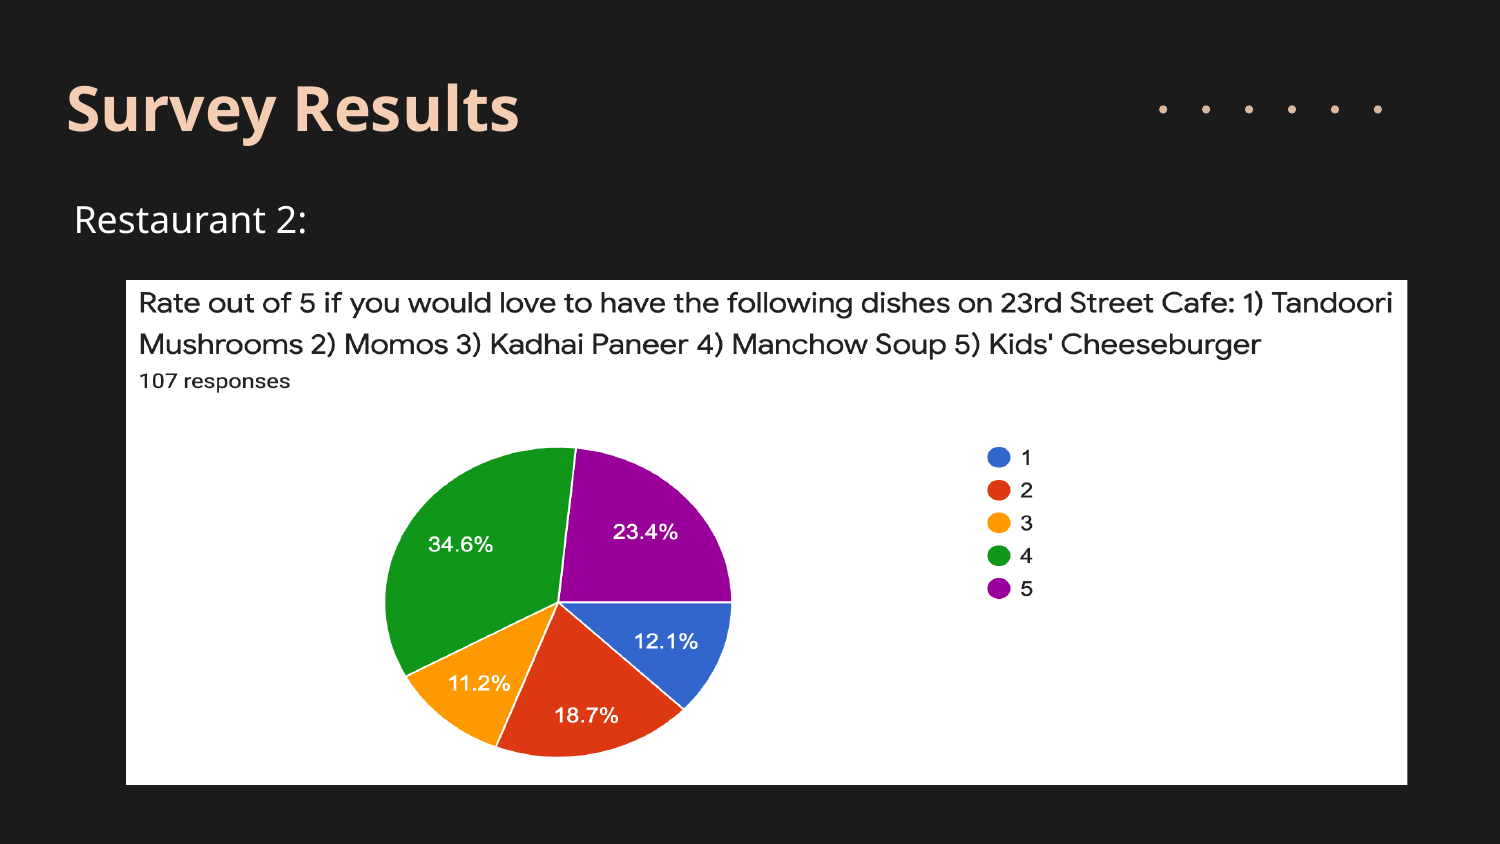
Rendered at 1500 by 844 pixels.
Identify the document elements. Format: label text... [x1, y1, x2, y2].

picture [125, 280, 1408, 785]
text_box Survey Results [51, 54, 1449, 148]
text_box Restaurant 2: [39, 181, 689, 785]
